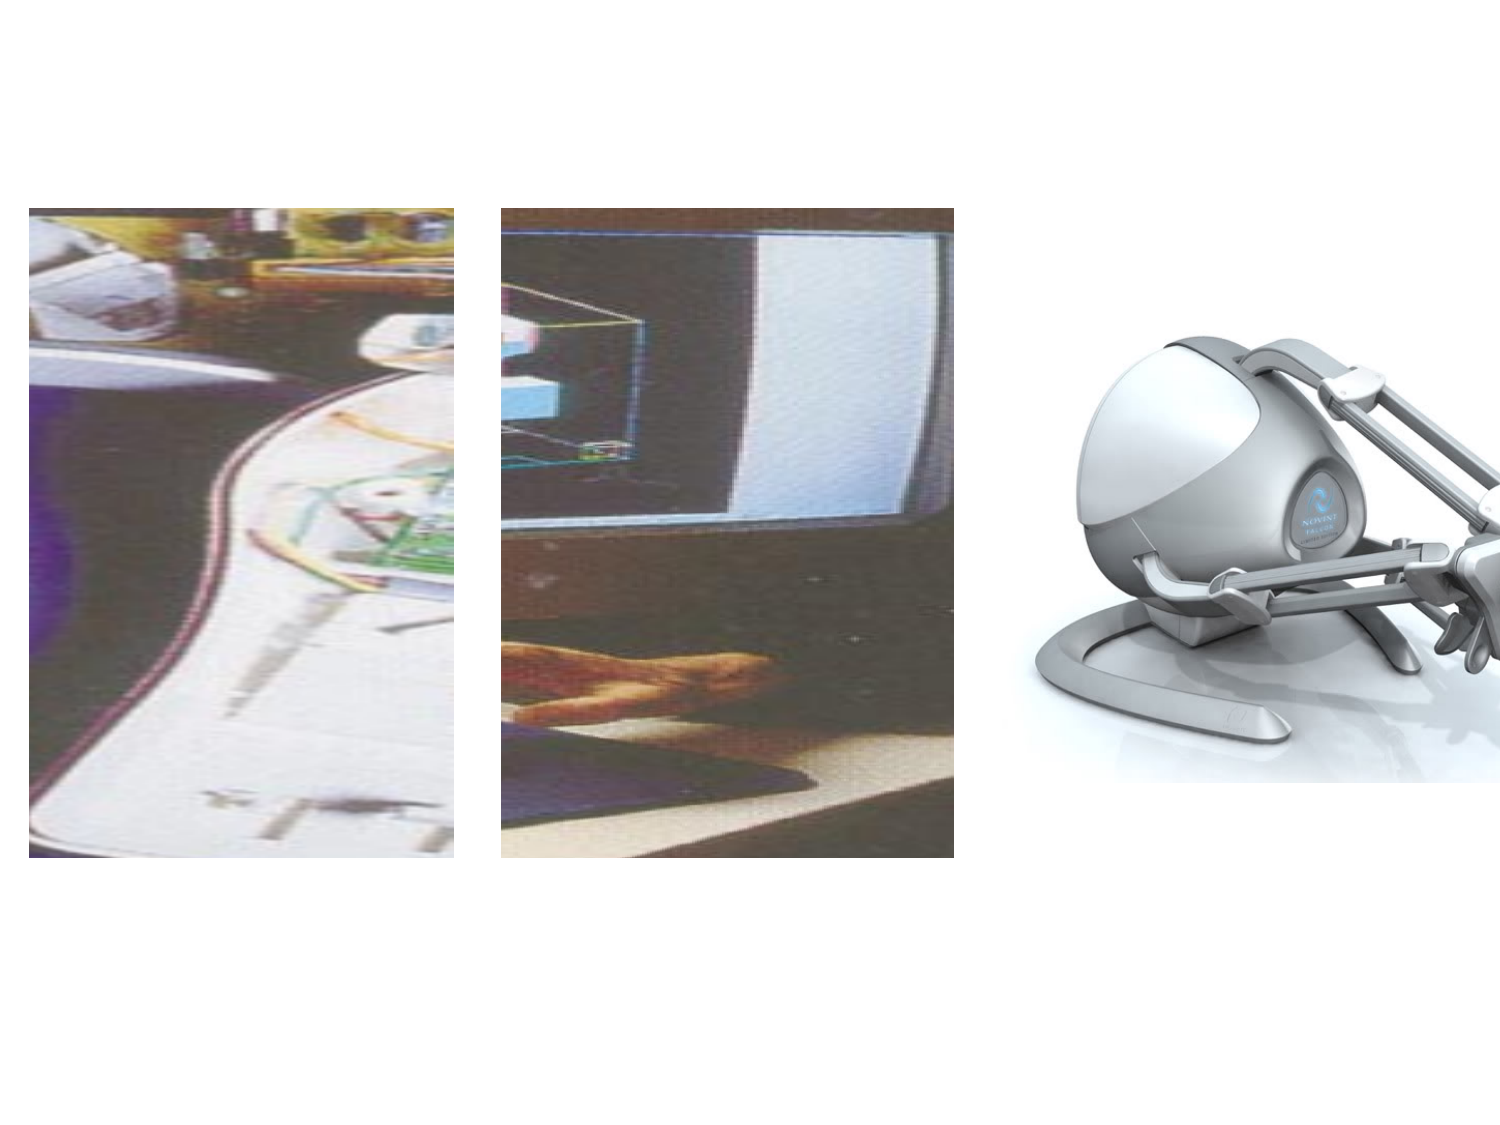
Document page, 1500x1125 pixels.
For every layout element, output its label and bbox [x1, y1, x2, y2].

picture [29, 207, 454, 858]
picture [974, 314, 1500, 783]
picture [501, 207, 955, 858]
